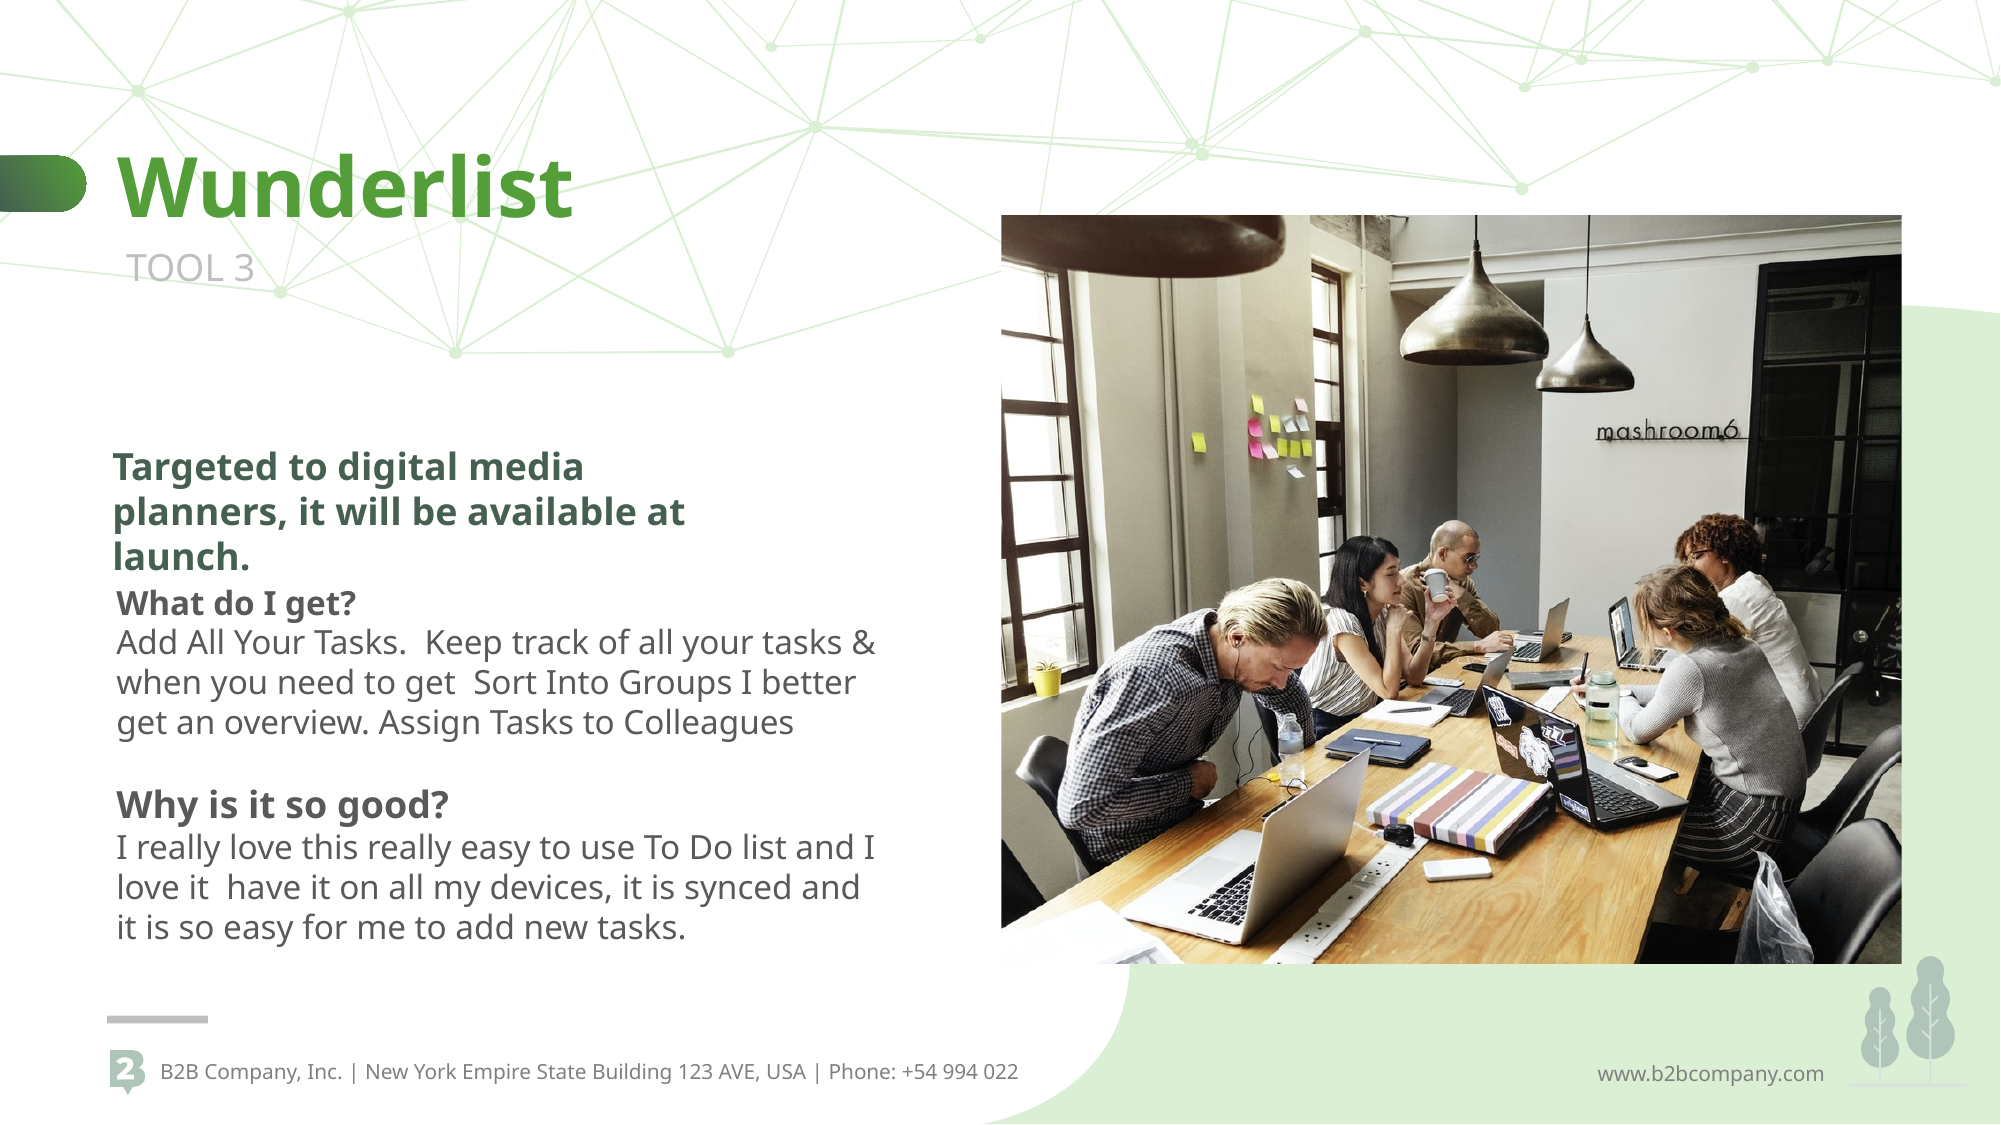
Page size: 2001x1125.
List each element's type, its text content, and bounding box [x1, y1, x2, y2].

footer B2B Company, Inc. | New York Empire State Building 123 AVE, USA | Phone: +54 994 022 [145, 1042, 1130, 1103]
text_box What do I get? Add All Your Tasks. Keep track of all your tasks & when you need to get Sort Into Groups I better get an overview. Assign Tasks to Colleagues Why is it so good? I really love this really easy to use To Do list and I love it have it on all my devices, it is synced and it is so easy for me to add new tasks. [101, 574, 898, 954]
title Wunderlist [102, 127, 649, 256]
picture [1001, 215, 1902, 964]
text_box TOOL 3 [111, 213, 271, 296]
text_box Targeted to digital media planners, it will be available at launch. [97, 435, 726, 586]
